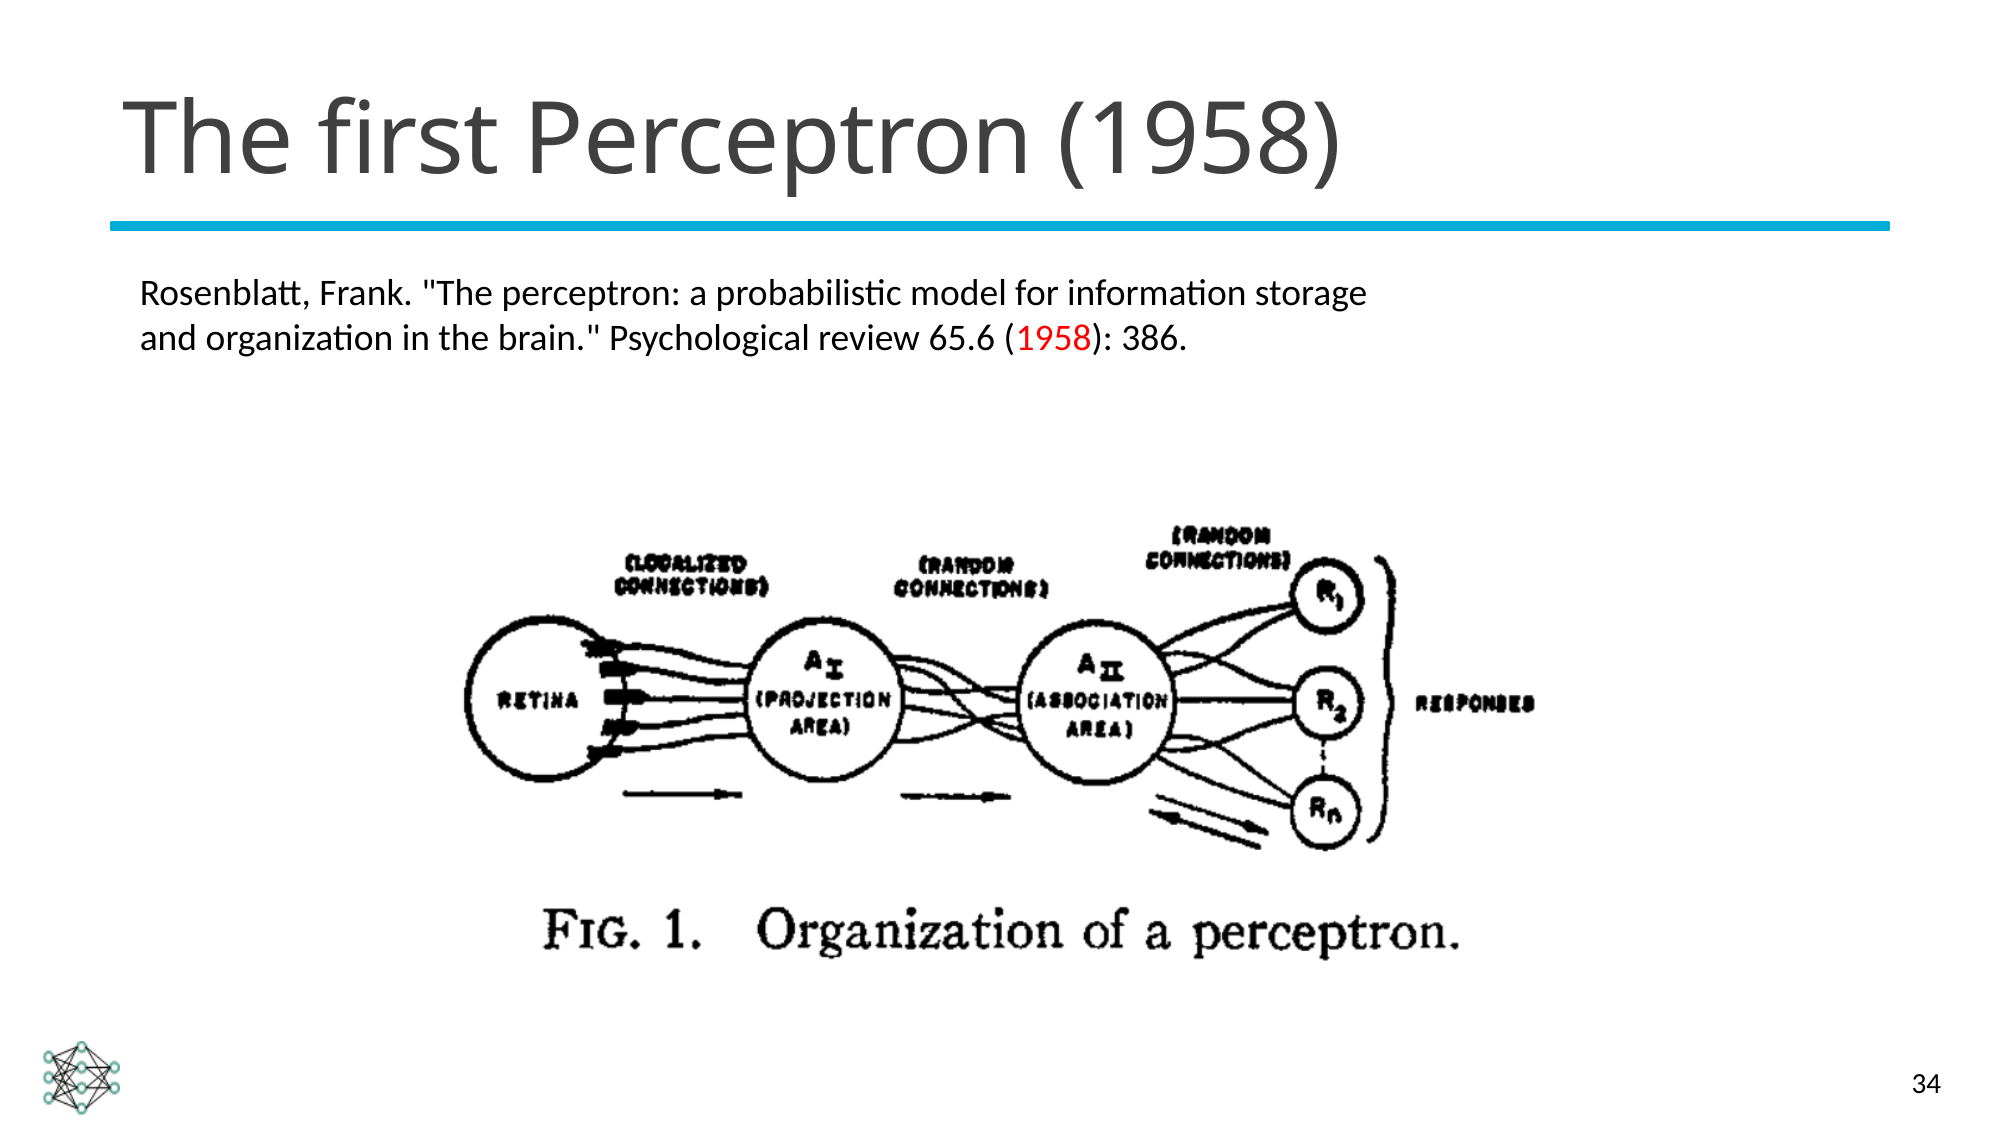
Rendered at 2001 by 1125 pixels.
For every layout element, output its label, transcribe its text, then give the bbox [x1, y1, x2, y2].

picture [43, 1041, 120, 1116]
picture [452, 513, 1548, 976]
text_box Rosenblatt, Frank. "The perceptron: a probabilistic model for information storage and organization in the brain." Psychological review 65.6 (1958): 386. [125, 260, 1400, 366]
title The first Perceptron (1958) [107, 58, 1899, 228]
slide_number 34 [1740, 1052, 1957, 1113]
